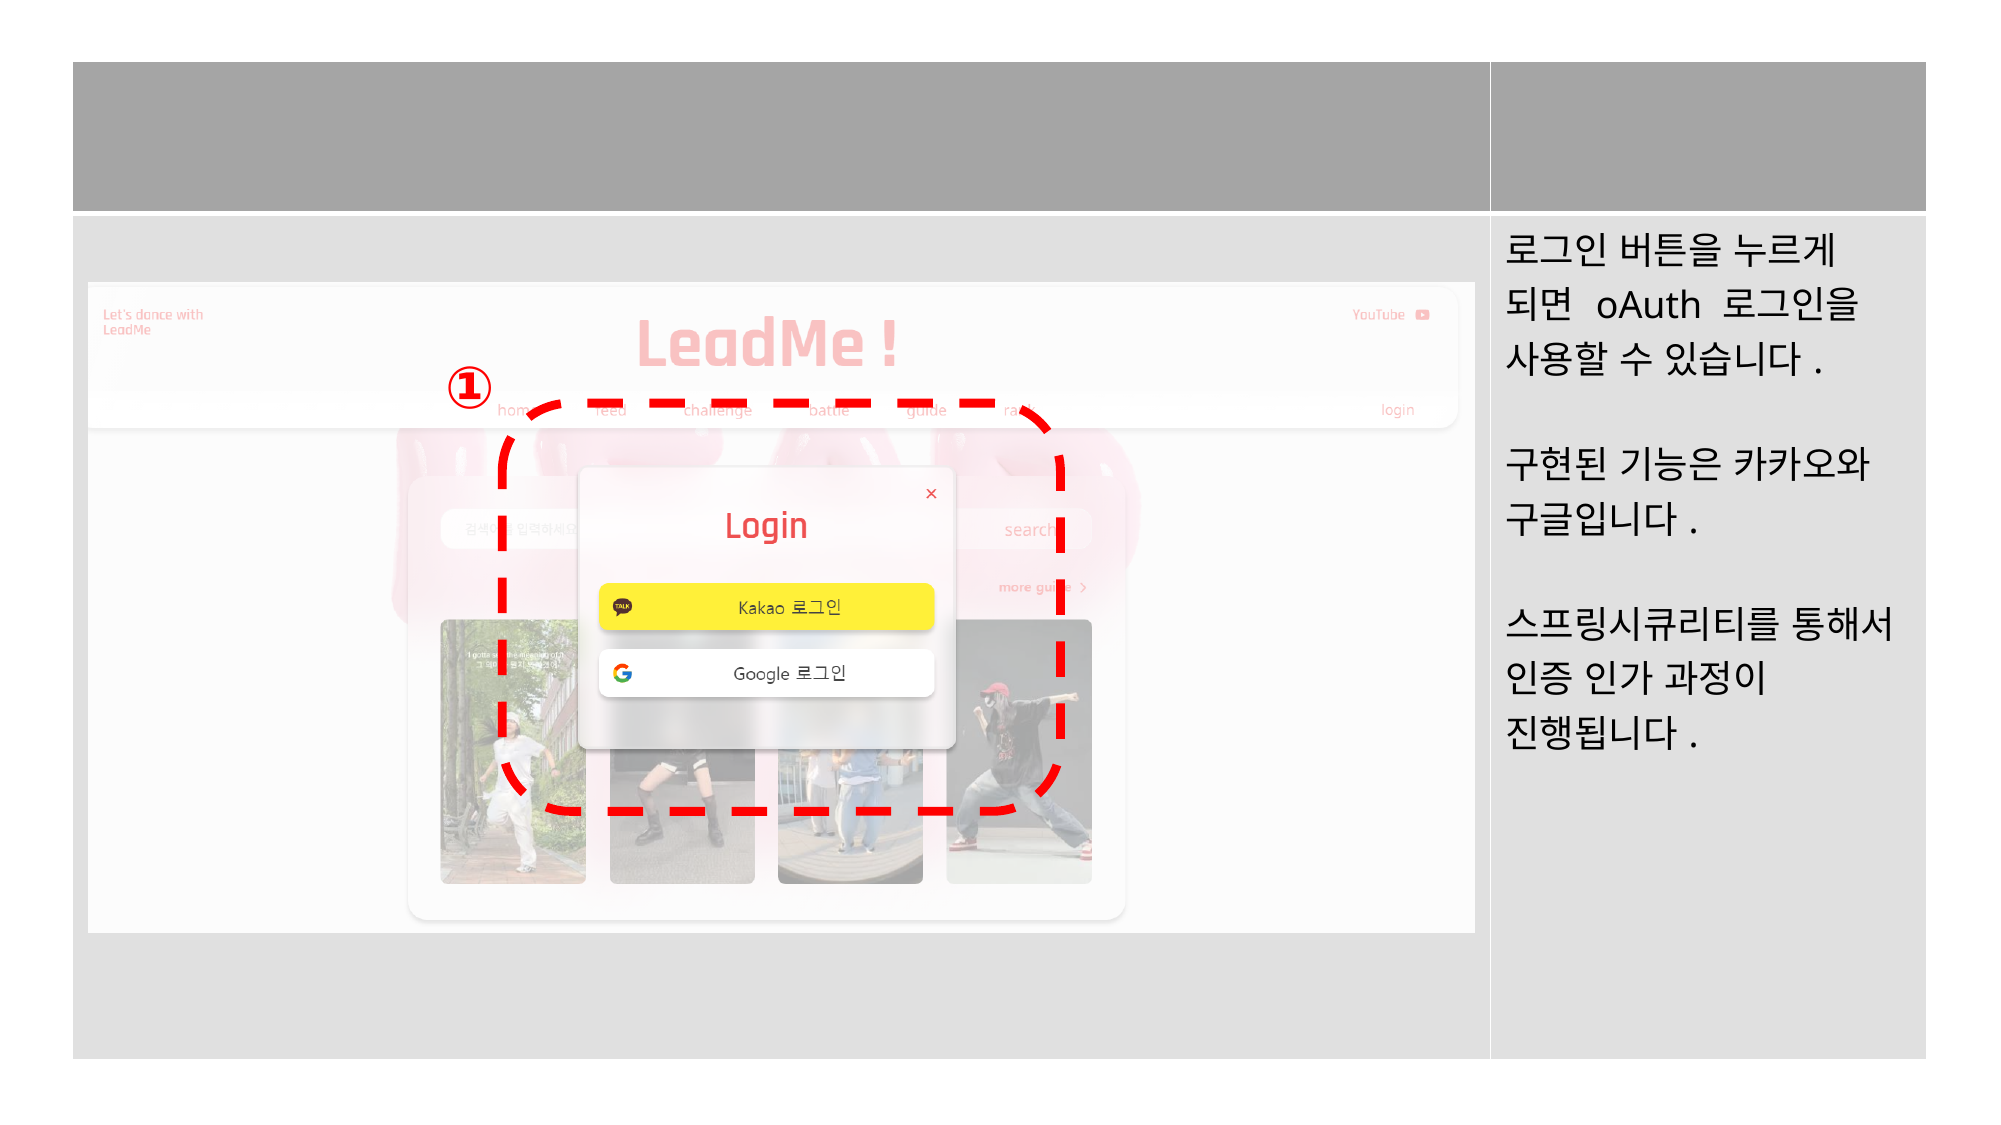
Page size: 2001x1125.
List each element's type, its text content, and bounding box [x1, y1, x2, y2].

table_header [73, 62, 1490, 211]
table_cell [73, 216, 1490, 1059]
table_cell 로그인 버튼을 누르게 되면 oAuth 로그인을 사용할 수 있습니다. 구현된 기능은 카카오와 구글입니다. 스프링시큐리티를 통해서 인증 인가 과정이 진행됩니다. [1491, 216, 1926, 1059]
table_header [1491, 62, 1926, 211]
picture [88, 282, 1475, 933]
